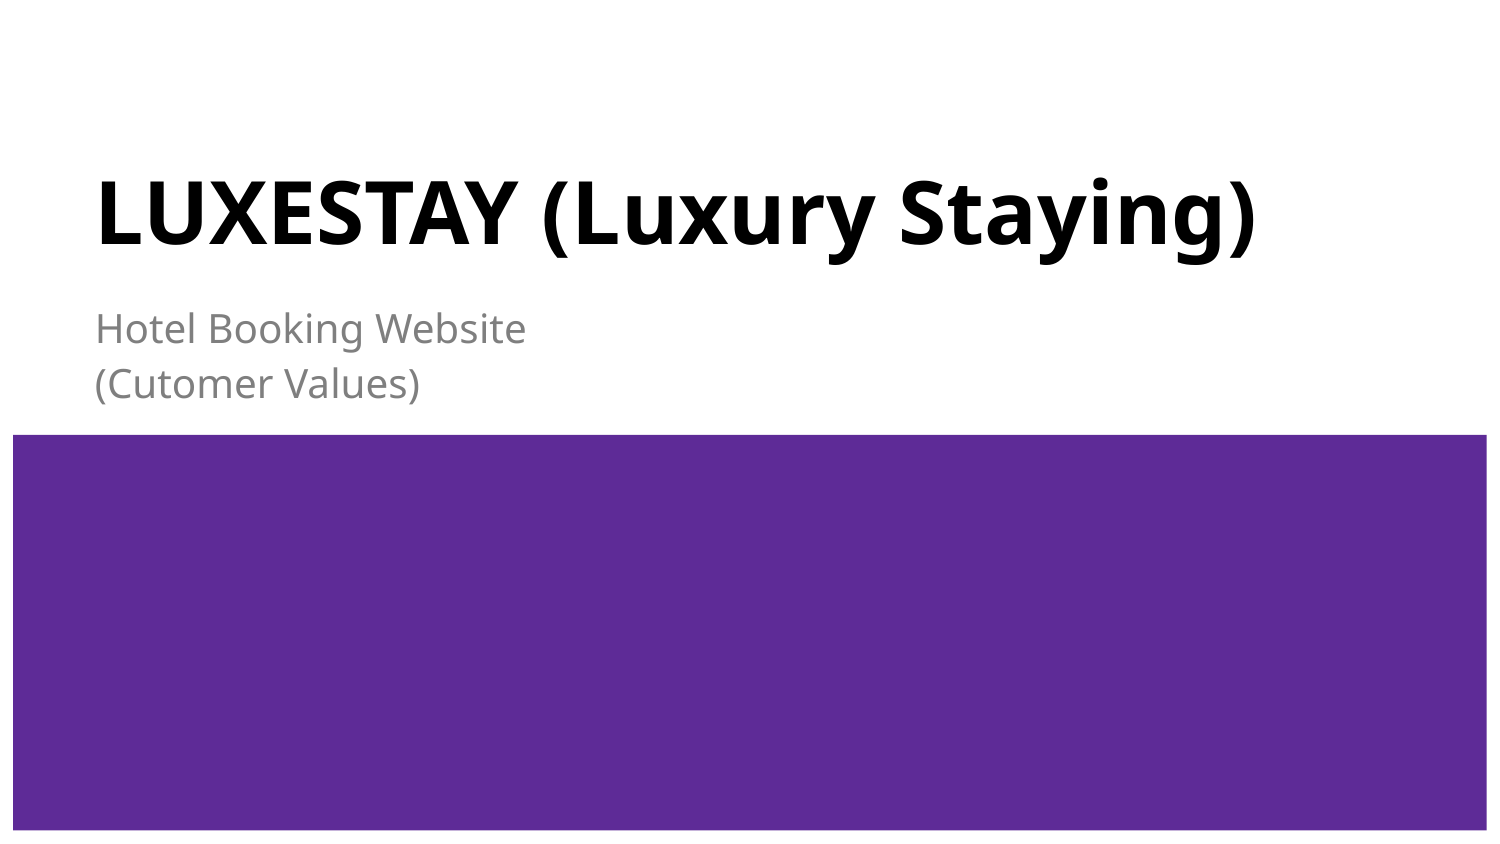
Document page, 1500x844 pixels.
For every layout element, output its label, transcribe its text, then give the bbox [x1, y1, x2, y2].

title LUXESTAY (Luxury Staying) [79, 43, 1423, 285]
subtitle Hotel Booking Website (Cutomer Values) [79, 285, 1423, 427]
